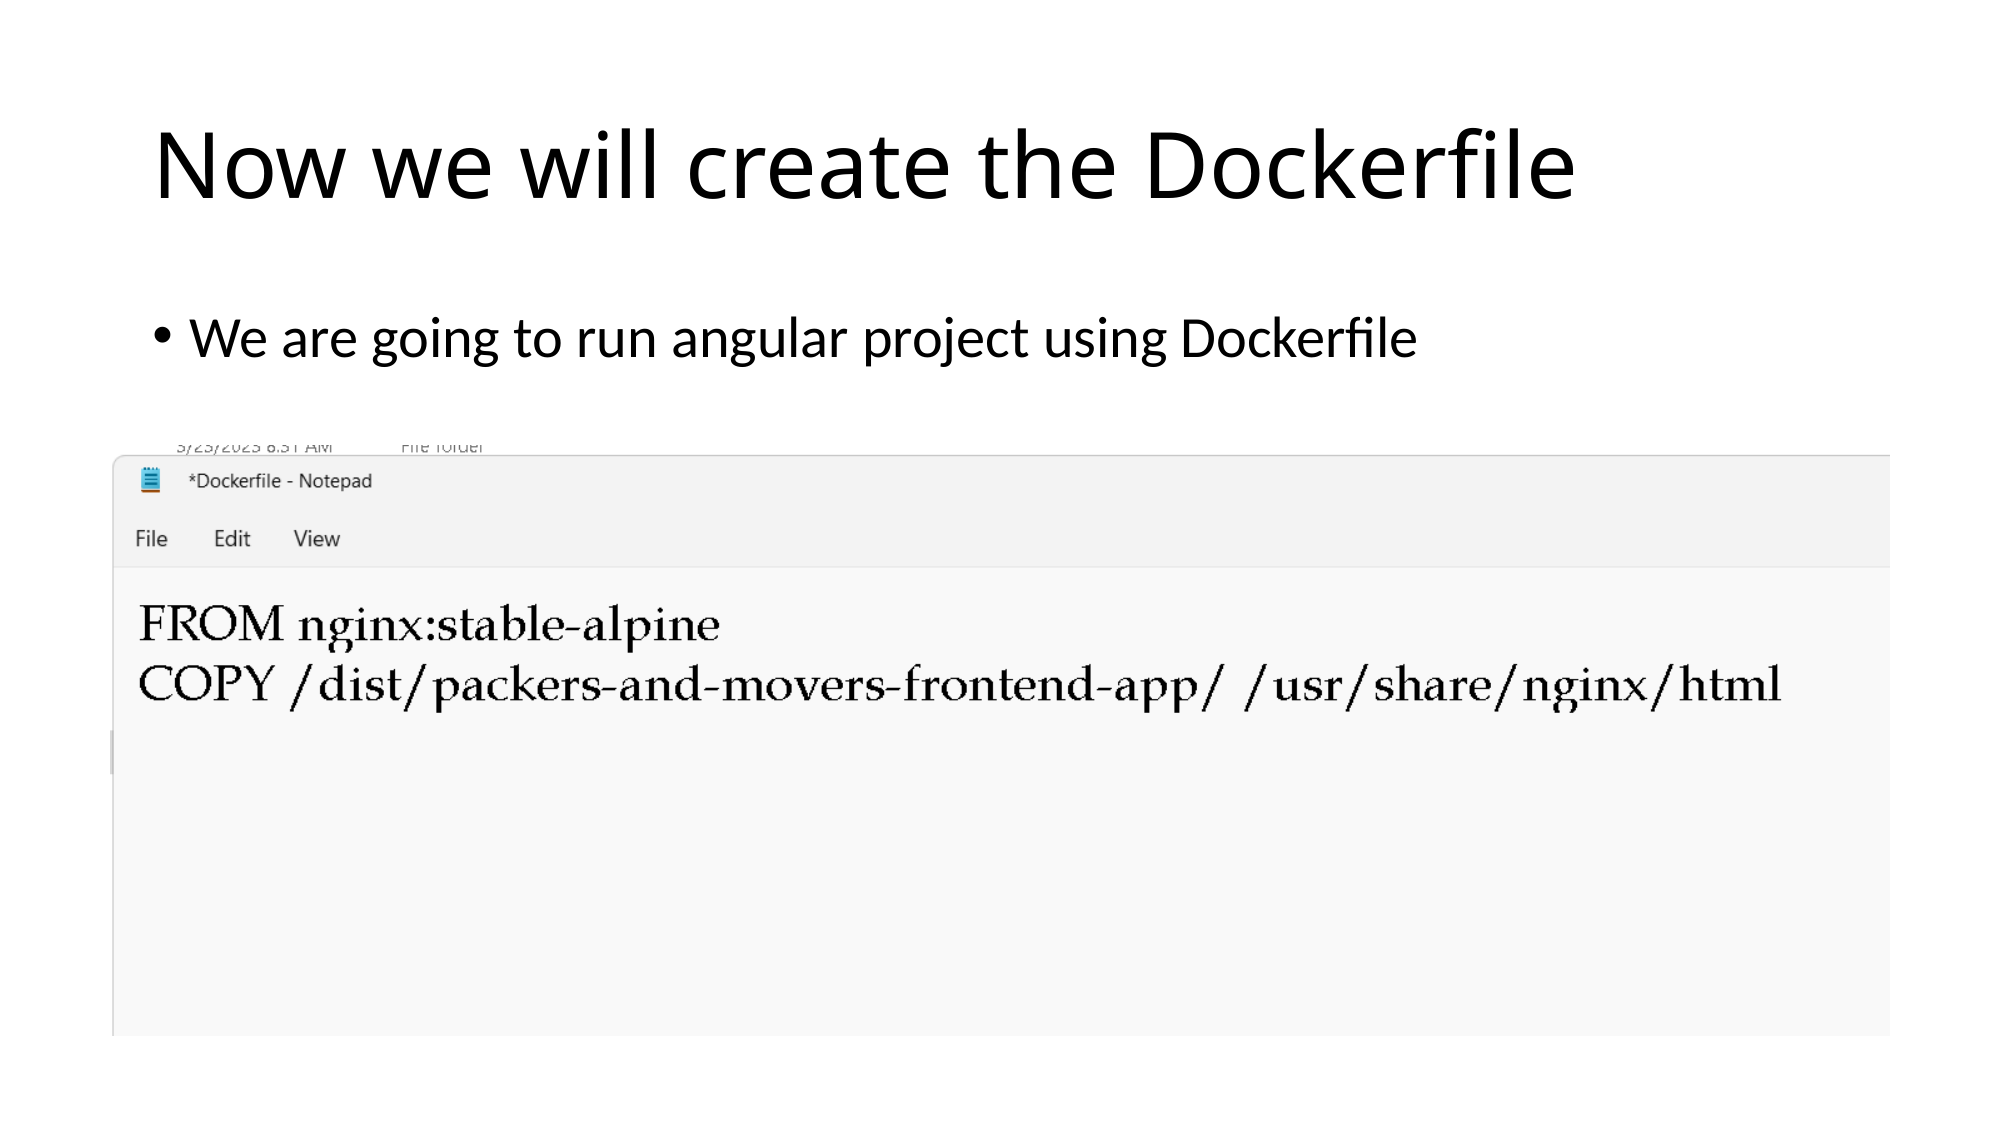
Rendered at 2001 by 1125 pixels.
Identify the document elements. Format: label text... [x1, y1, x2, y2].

picture [110, 445, 1890, 1036]
title Now we will create the Dockerfile [137, 59, 1863, 278]
list We are going to run angular project using Dockerfile [137, 299, 1863, 445]
